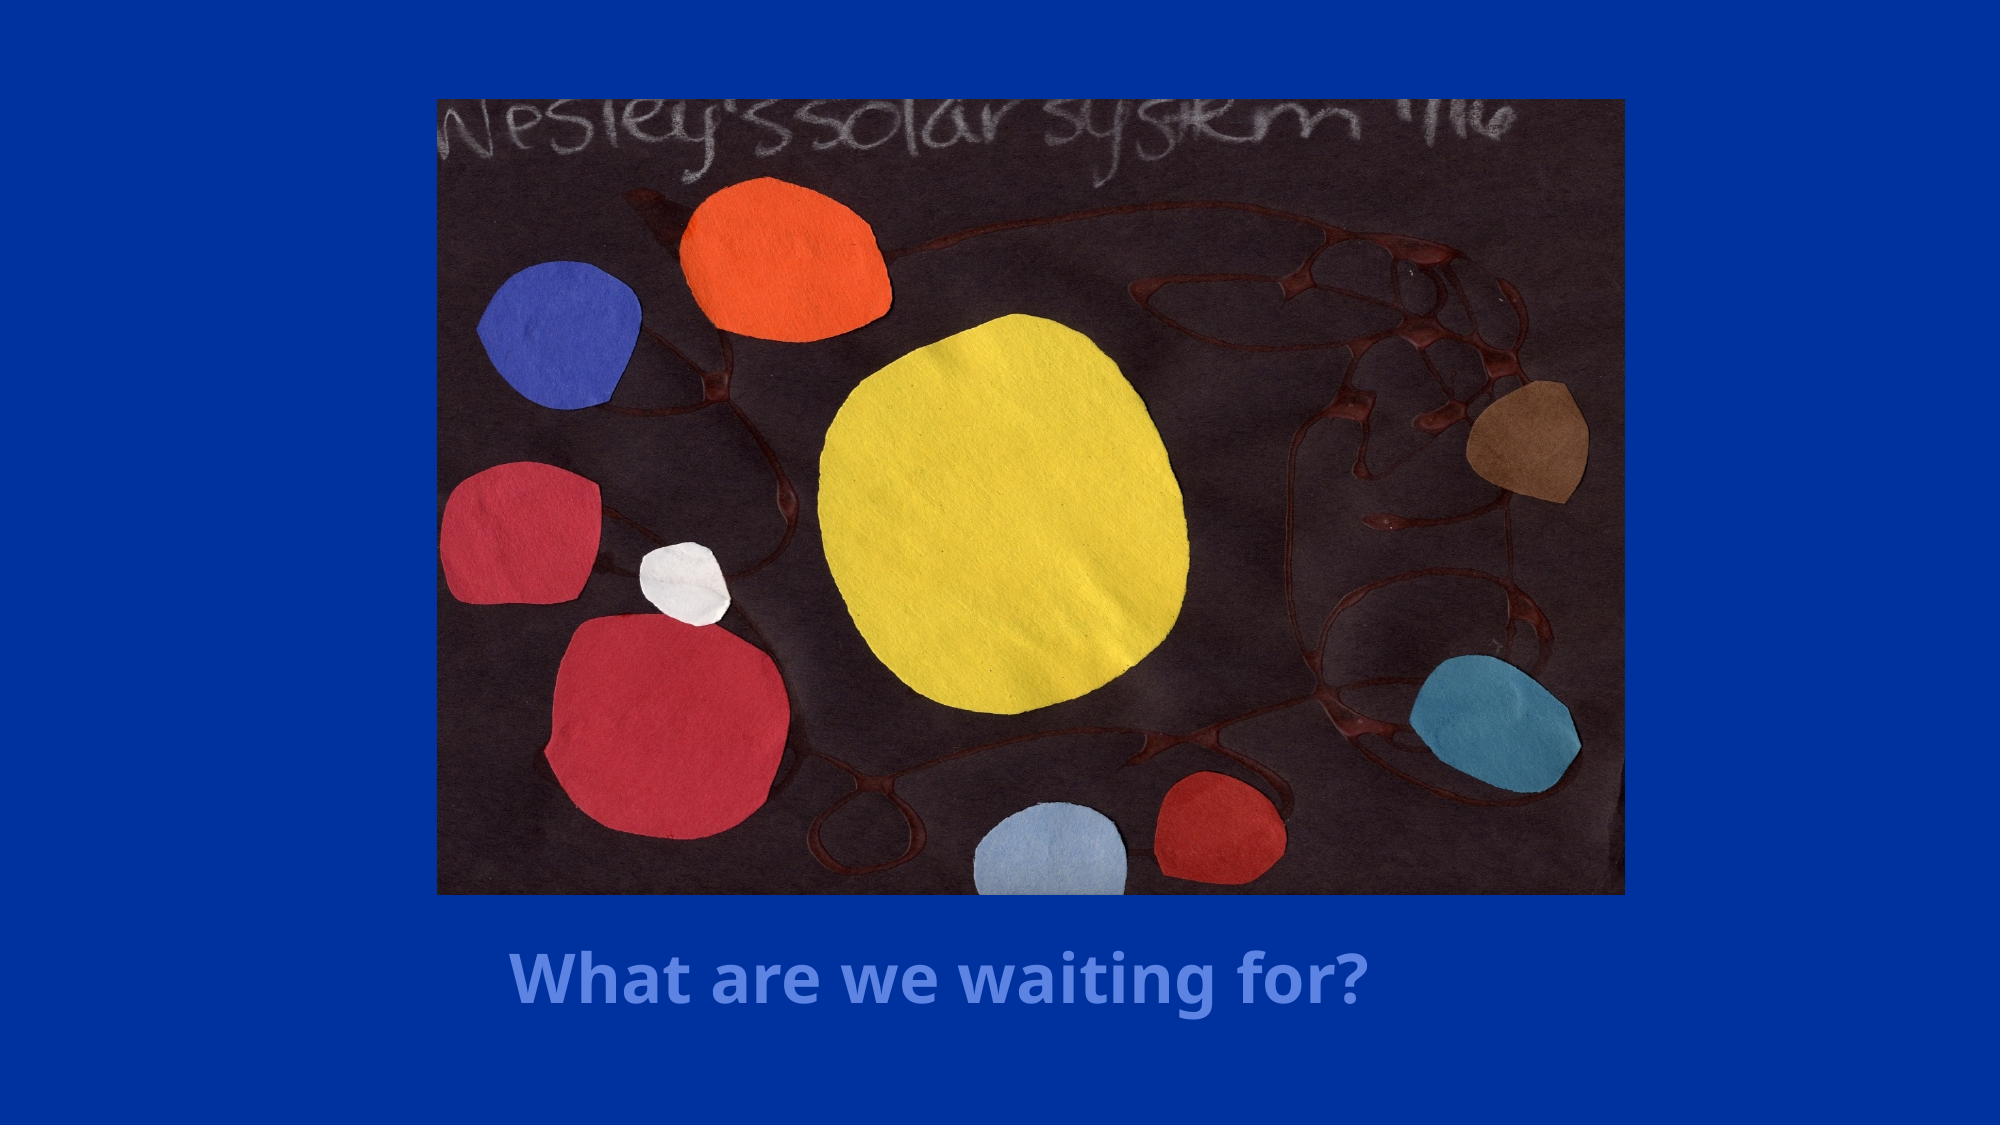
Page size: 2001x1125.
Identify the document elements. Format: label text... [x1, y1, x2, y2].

title What are we waiting for? [332, 900, 1675, 1063]
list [437, 99, 1625, 896]
